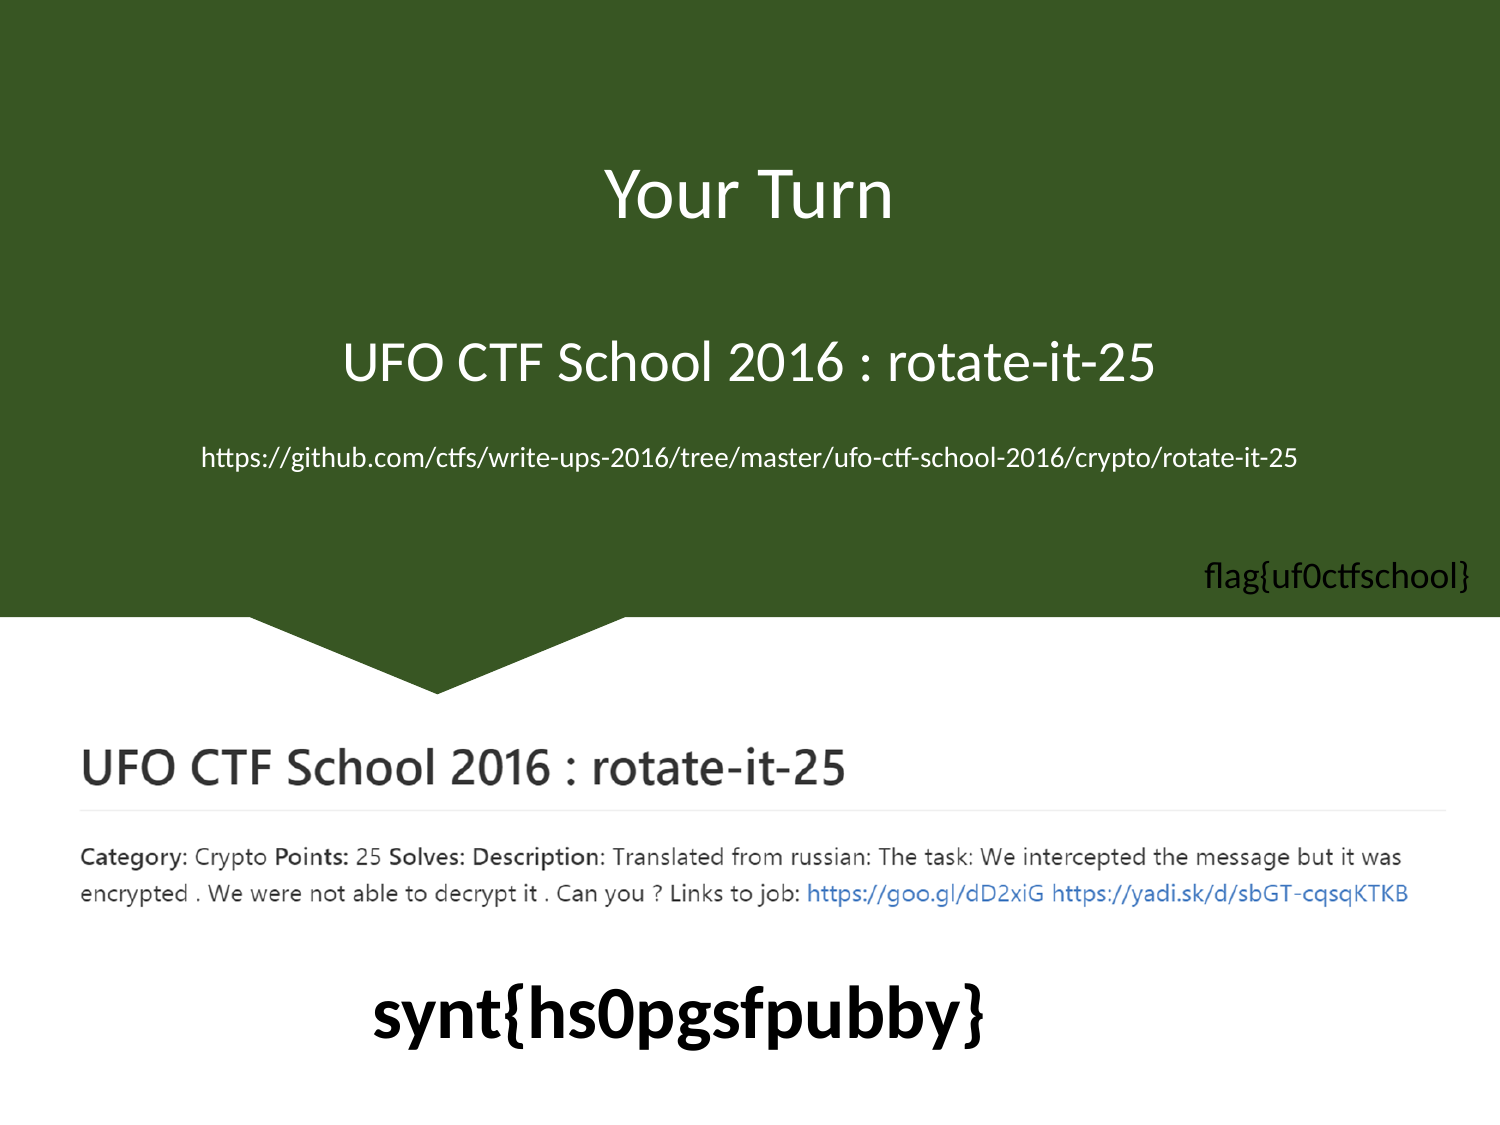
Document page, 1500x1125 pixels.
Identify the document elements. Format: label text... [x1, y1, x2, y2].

text_box flag{uf0ctfschool} [1189, 543, 1486, 604]
text_box Your Turn UFO CTF School 2016 : rotate-it-25 https://github.com/ctfs/write-ups-2016/tree/master/ufo-ctf-school-2016/crypto/rotate-it-25 [0, 0, 1500, 696]
picture [41, 700, 1459, 942]
text_box synt{hs0pgsfpubby} [357, 956, 1002, 1061]
